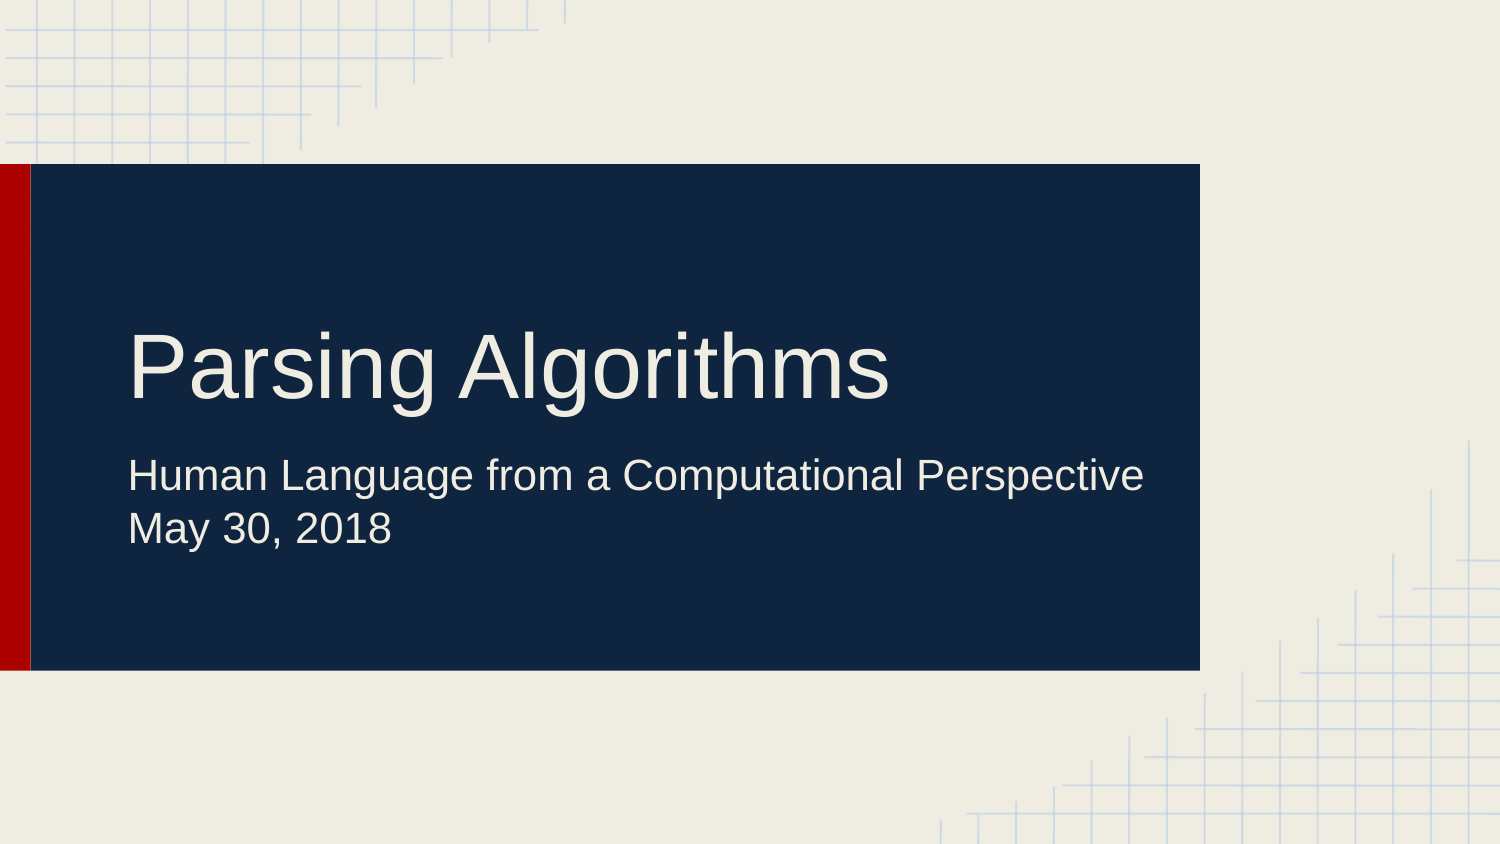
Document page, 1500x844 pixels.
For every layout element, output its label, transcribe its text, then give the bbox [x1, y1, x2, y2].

title Parsing Algorithms [112, 278, 1203, 432]
subtitle Human Language from a Computational Perspective May 30, 2018 [112, 432, 1203, 586]
